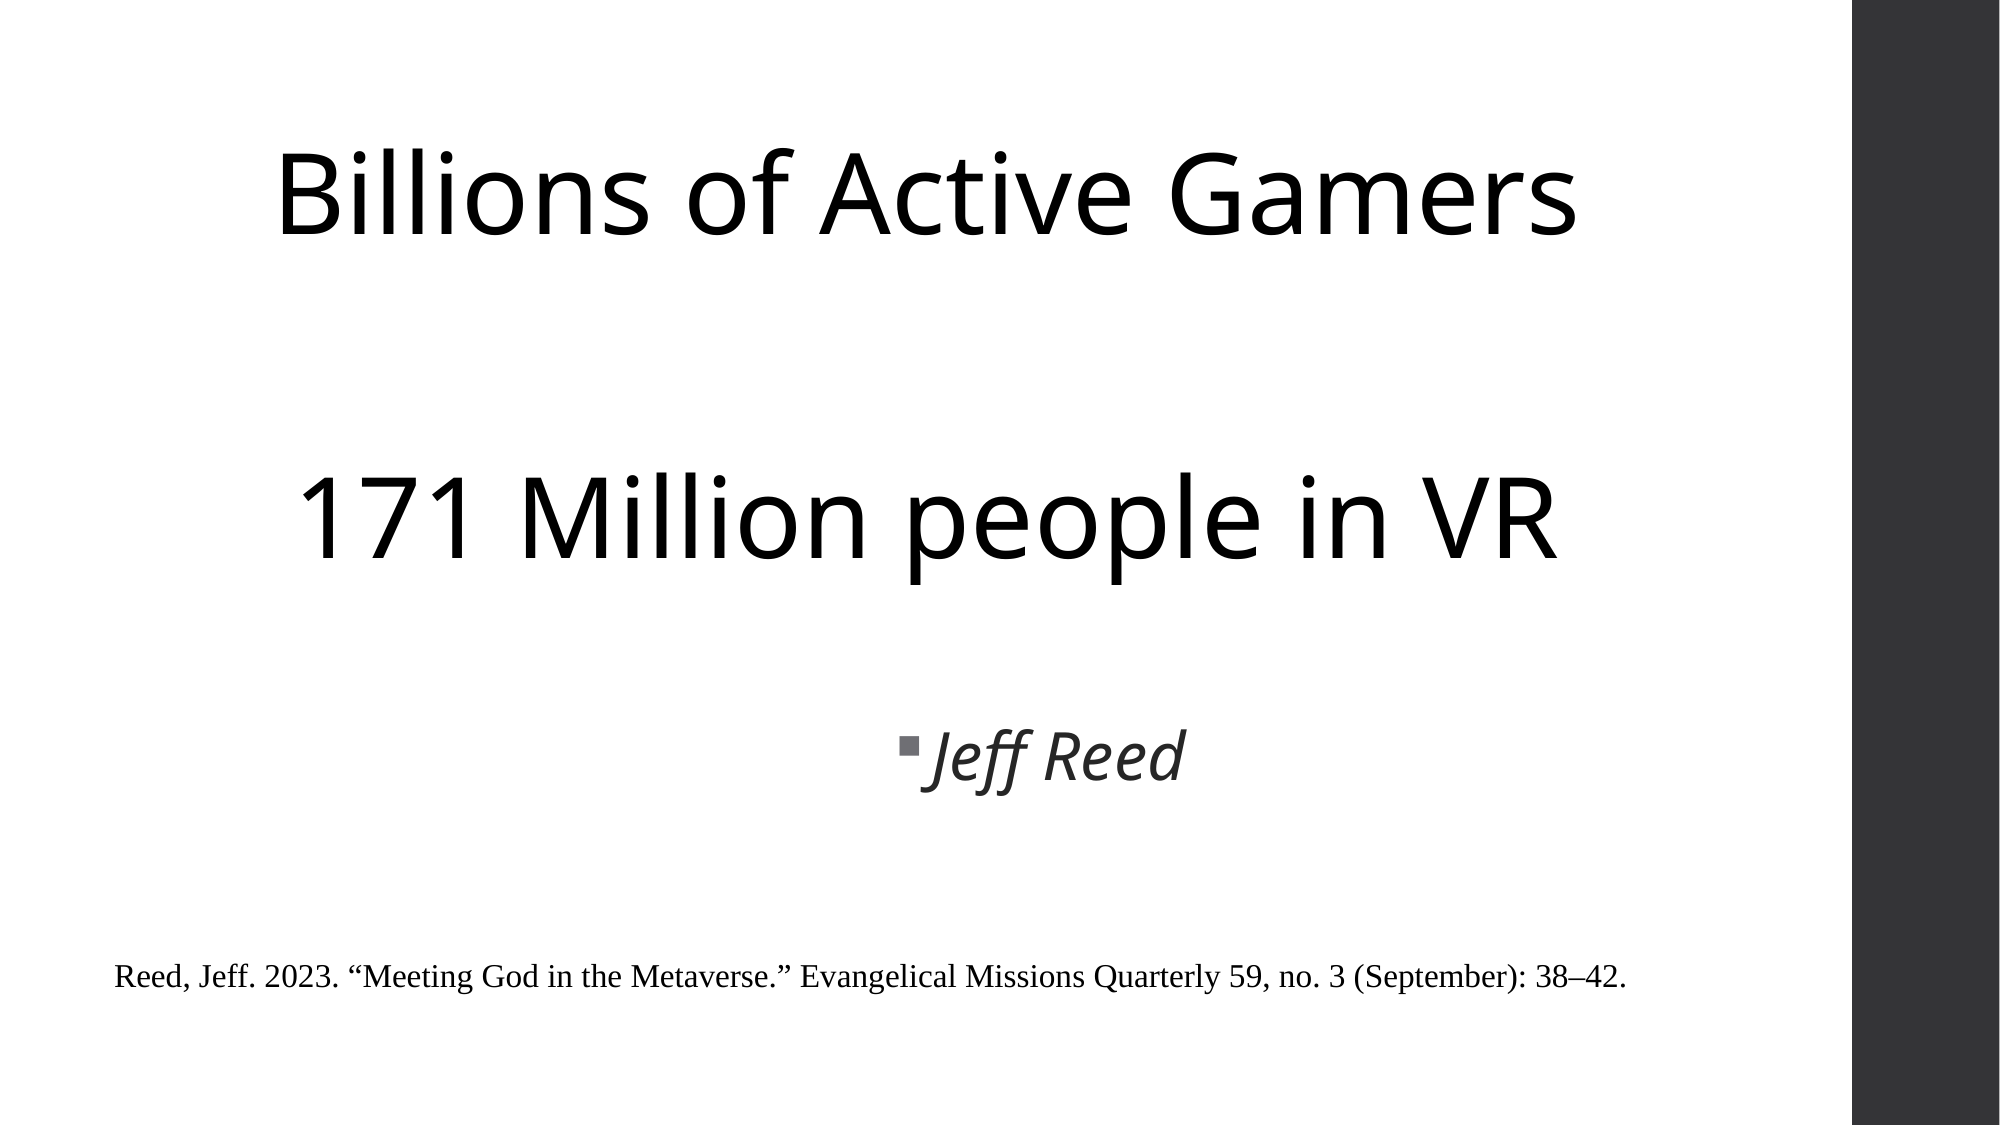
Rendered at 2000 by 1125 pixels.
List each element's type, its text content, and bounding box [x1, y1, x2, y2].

text_box Reed, Jeff. 2023. “Meeting God in the Metaverse.” Evangelical Missions Quarterly 59, no. 3 (September): 38–42. [99, 946, 1713, 1002]
list Billions of Active Gamers 171 Million people in VR Jeff Reed [177, 53, 1678, 874]
